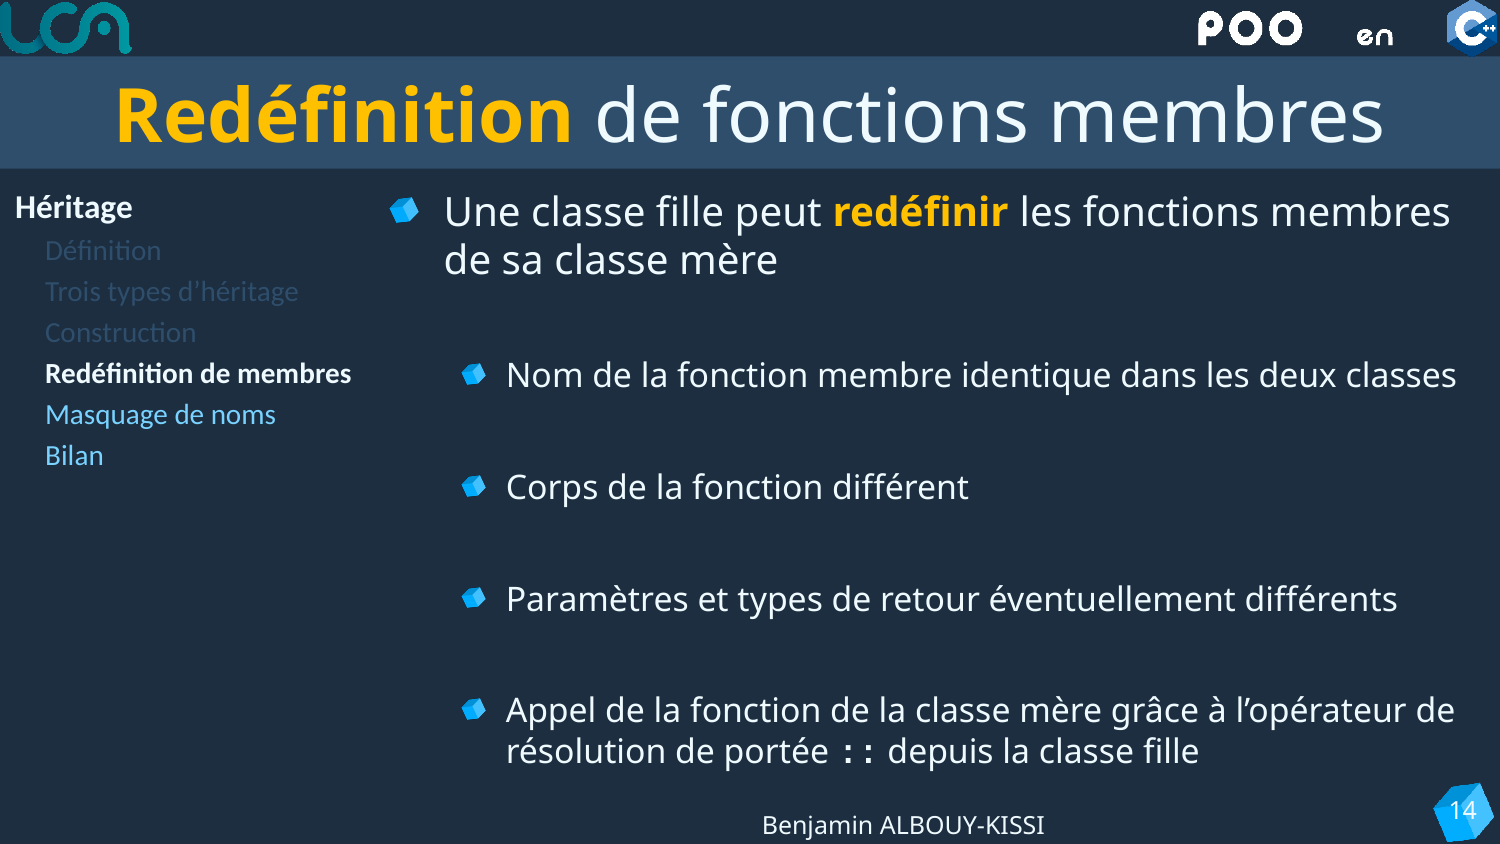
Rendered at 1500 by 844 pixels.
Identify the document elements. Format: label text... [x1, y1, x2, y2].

footer Benjamin ALBOUY-KISSI [374, 806, 1433, 844]
slide_number 14 [1432, 789, 1494, 835]
picture [404, 197, 419, 223]
picture [1465, 835, 1494, 842]
picture [474, 587, 486, 608]
picture [474, 698, 486, 720]
picture [474, 363, 486, 385]
picture [461, 363, 469, 370]
picture [389, 197, 400, 206]
picture [0, 2, 132, 54]
list Une classe fille peut redéfinir les fonctions membres de sa classe mère Nom de la fonction membre identique dans les deux classes Corps de la fonction différent Paramètres et types de retour éventuellement différents Appel de la fonction de la classe mère grâce à l’opérateur de résolution de portée :: depuis la classe fille [375, 178, 1475, 806]
picture [474, 475, 486, 497]
picture [461, 475, 469, 482]
list Héritage Définition Trois types d’héritage Construction Redéfinition de membres Masquage de noms Bilan [0, 178, 375, 807]
picture [1433, 835, 1445, 842]
title Redéfinition de fonctions membres [24, 56, 1475, 169]
picture [1194, 0, 1500, 57]
picture [461, 587, 468, 594]
picture [1476, 782, 1494, 789]
picture [389, 212, 395, 223]
picture [461, 698, 469, 705]
